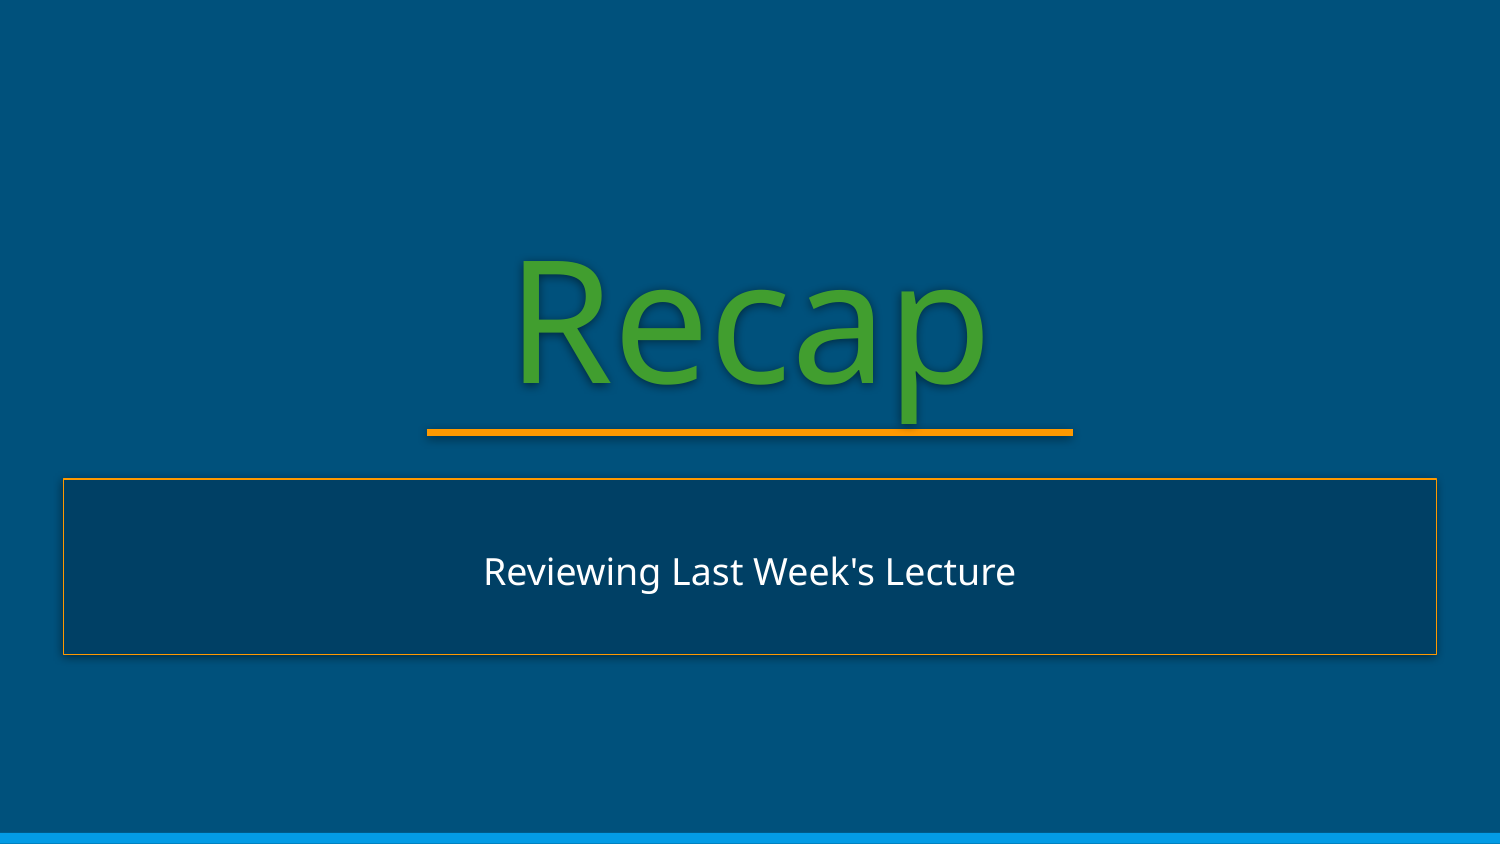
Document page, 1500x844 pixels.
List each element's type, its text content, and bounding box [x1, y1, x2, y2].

title Recap [63, 189, 1437, 442]
list Reviewing Last Week's Lecture [63, 478, 1437, 655]
